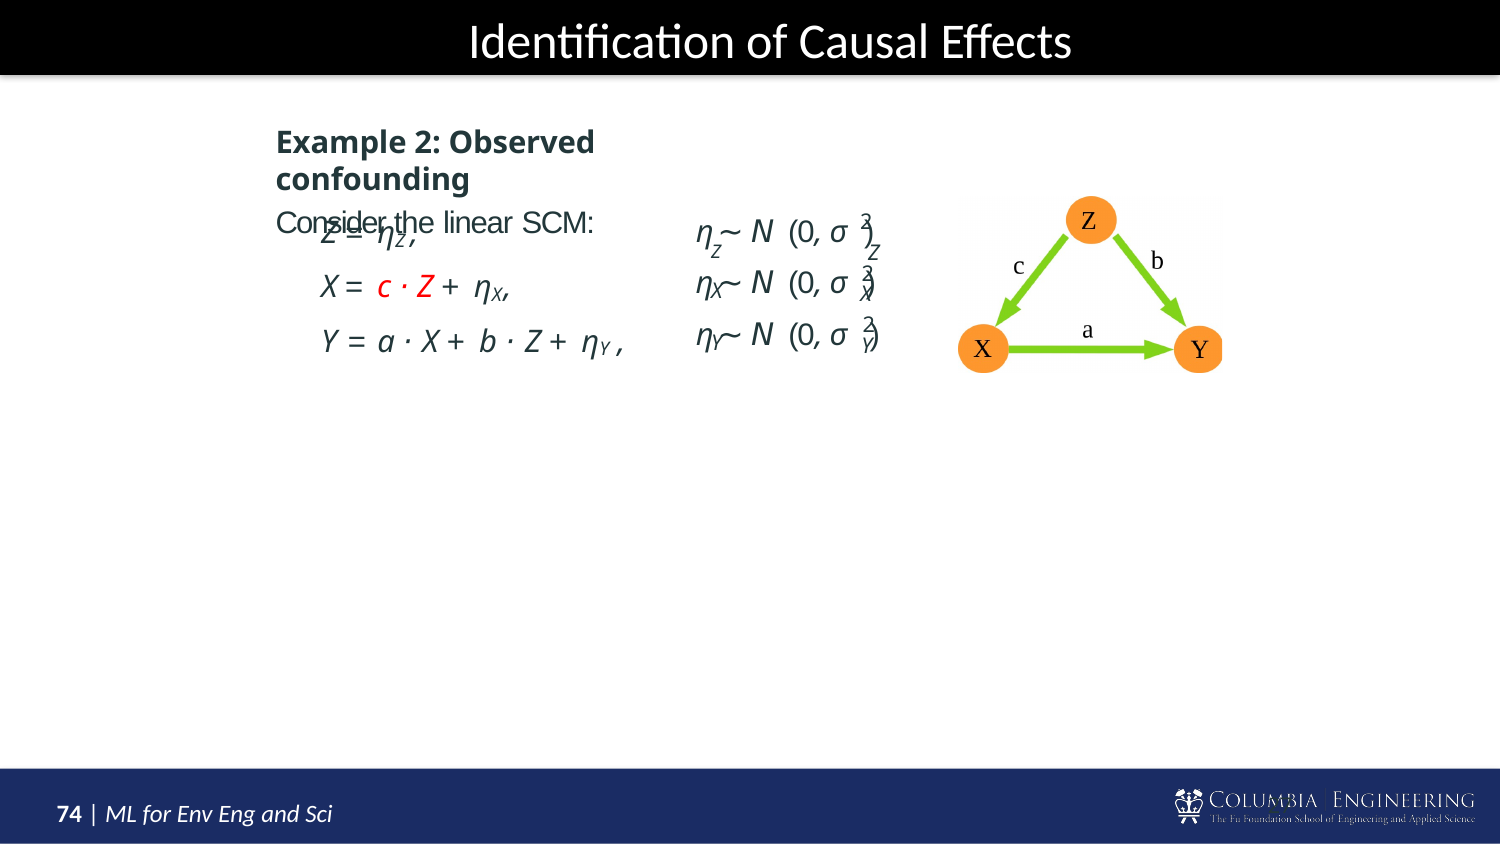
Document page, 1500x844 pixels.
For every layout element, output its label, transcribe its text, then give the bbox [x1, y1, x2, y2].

text_box [958, 196, 1223, 373]
text_box 27 [1264, 794, 1295, 819]
text_box 2 [857, 204, 875, 208]
text_box Example 2: Observed confounding Consider the linear SCM: [272, 114, 764, 240]
text_box X [857, 300, 879, 306]
text_box η ∼ N (0, σ ) [692, 208, 893, 249]
text_box Y [858, 352, 880, 358]
text_box Z Z [701, 249, 883, 259]
text_box Z = ηZ , X = c · Z + ηX , Y = a · X + b · Z + ηY , [311, 193, 660, 360]
text_box η ∼ N (0, σ ) [692, 259, 896, 300]
title Identification of Causal Effects [37, 0, 1500, 110]
text_box η ∼ N (0, σ ) [692, 311, 898, 352]
